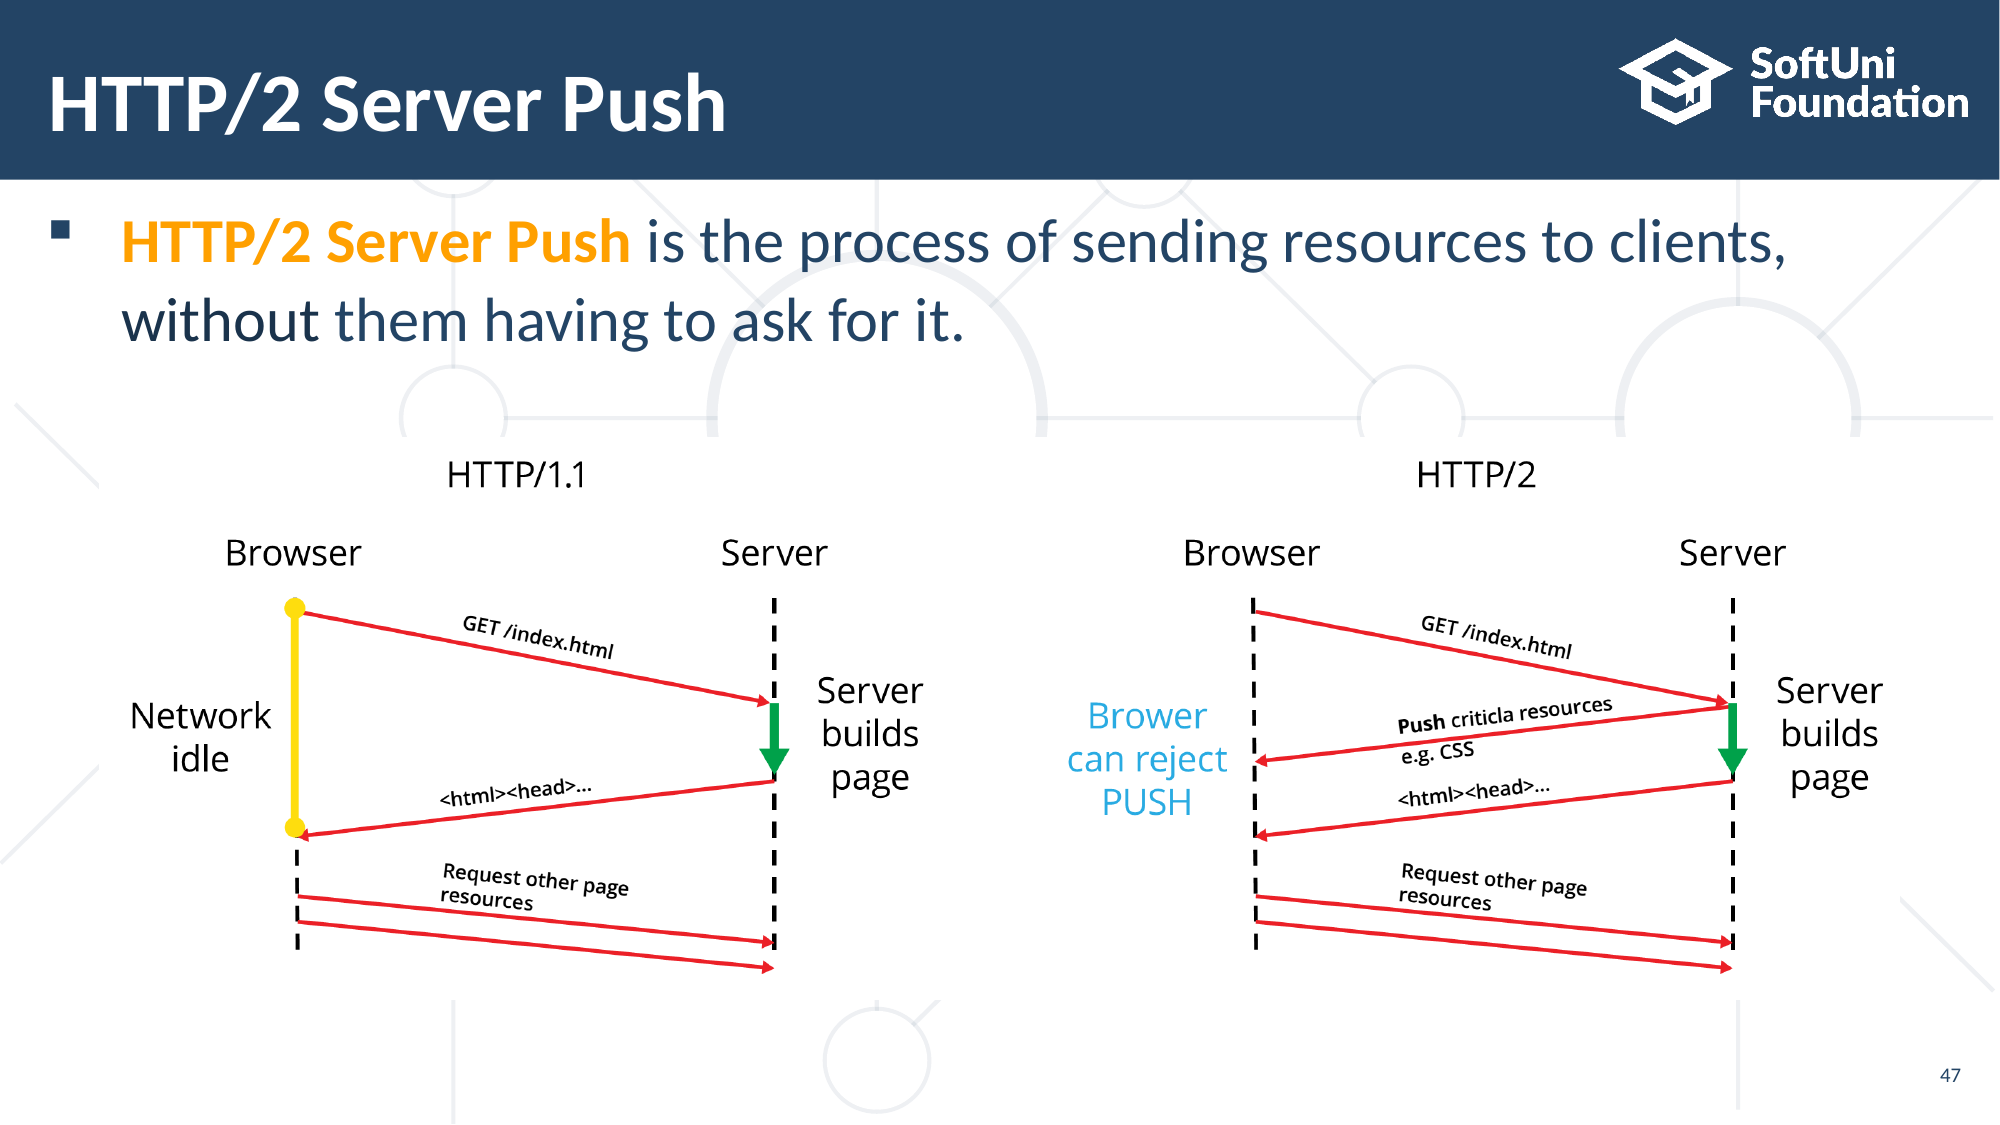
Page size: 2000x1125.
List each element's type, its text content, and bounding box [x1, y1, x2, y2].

picture [1618, 38, 1968, 125]
picture [99, 437, 1900, 1001]
text_box HTTP/2 Server Push is the process of sending resources to clients, without them having to ask for it. [31, 188, 1968, 388]
text_box HTTP/2 Server Push [30, 6, 1602, 189]
text_box <number> [1896, 1049, 1968, 1100]
